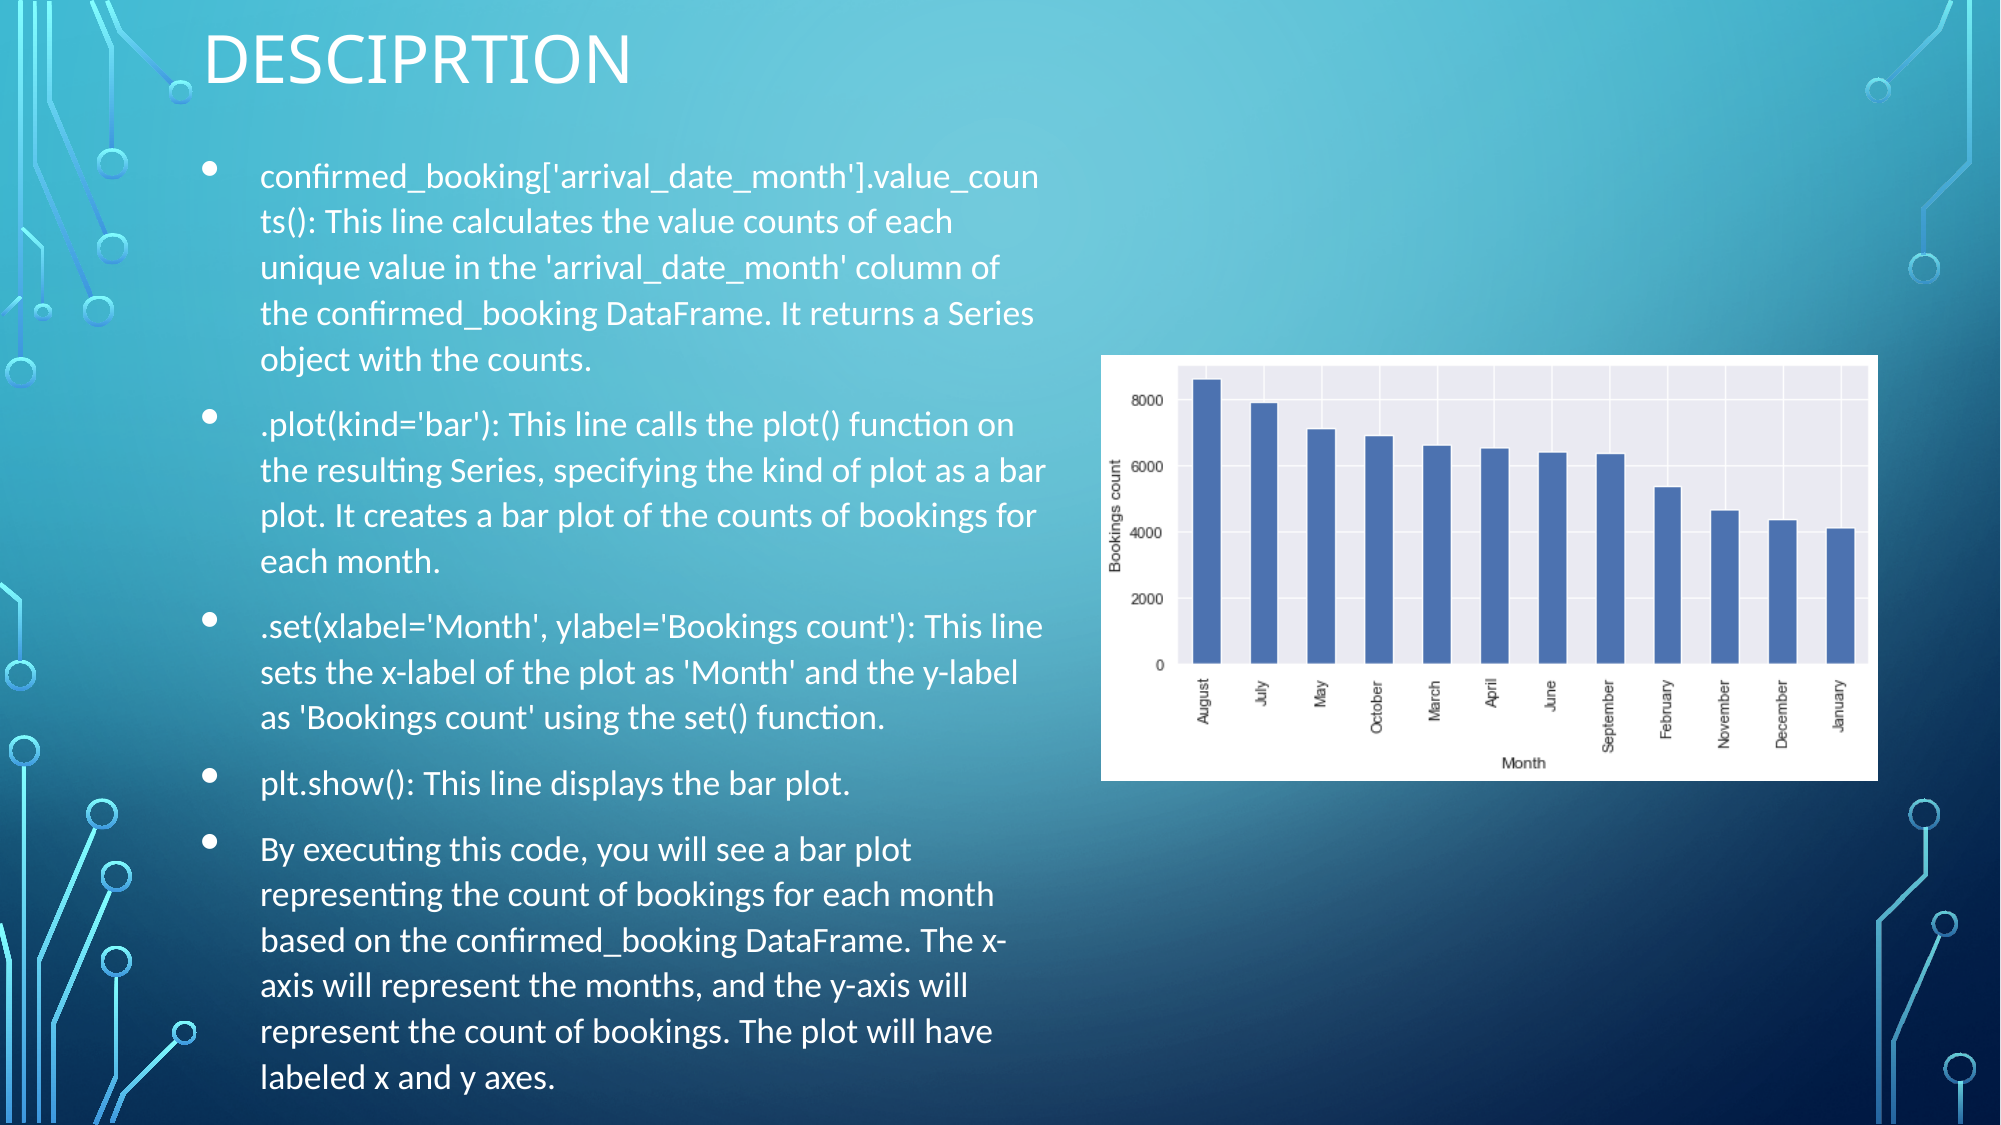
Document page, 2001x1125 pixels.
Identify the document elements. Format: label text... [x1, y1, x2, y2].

picture [1101, 355, 1878, 782]
list confirmed_booking['arrival_date_month'].value_counts(): This line calculates the value counts of each unique value in the 'arrival_date_month' column of the confirmed_booking DataFrame. It returns a Series object with the counts. .plot(kind='bar'): This line calls the plot() function on the resulting Series, specifying the kind of plot as a bar plot. It creates a bar plot of the counts of bookings for each month. .set(xlabel='Month', ylabel='Bookings count'): This line sets the x-label of the plot as 'Month' and the y-label as 'Bookings count' using the set() function. plt.show(): This line displays the bar plot. By executing this code, you will see a bar plot representing the count of bookings for each month based on the confirmed_booking DataFrame. The x-axis will represent the months, and the y-axis will represent the count of bookings. The plot will have labeled x and y axes. [187, 142, 1066, 1113]
title Desciprtion [187, 0, 1813, 344]
